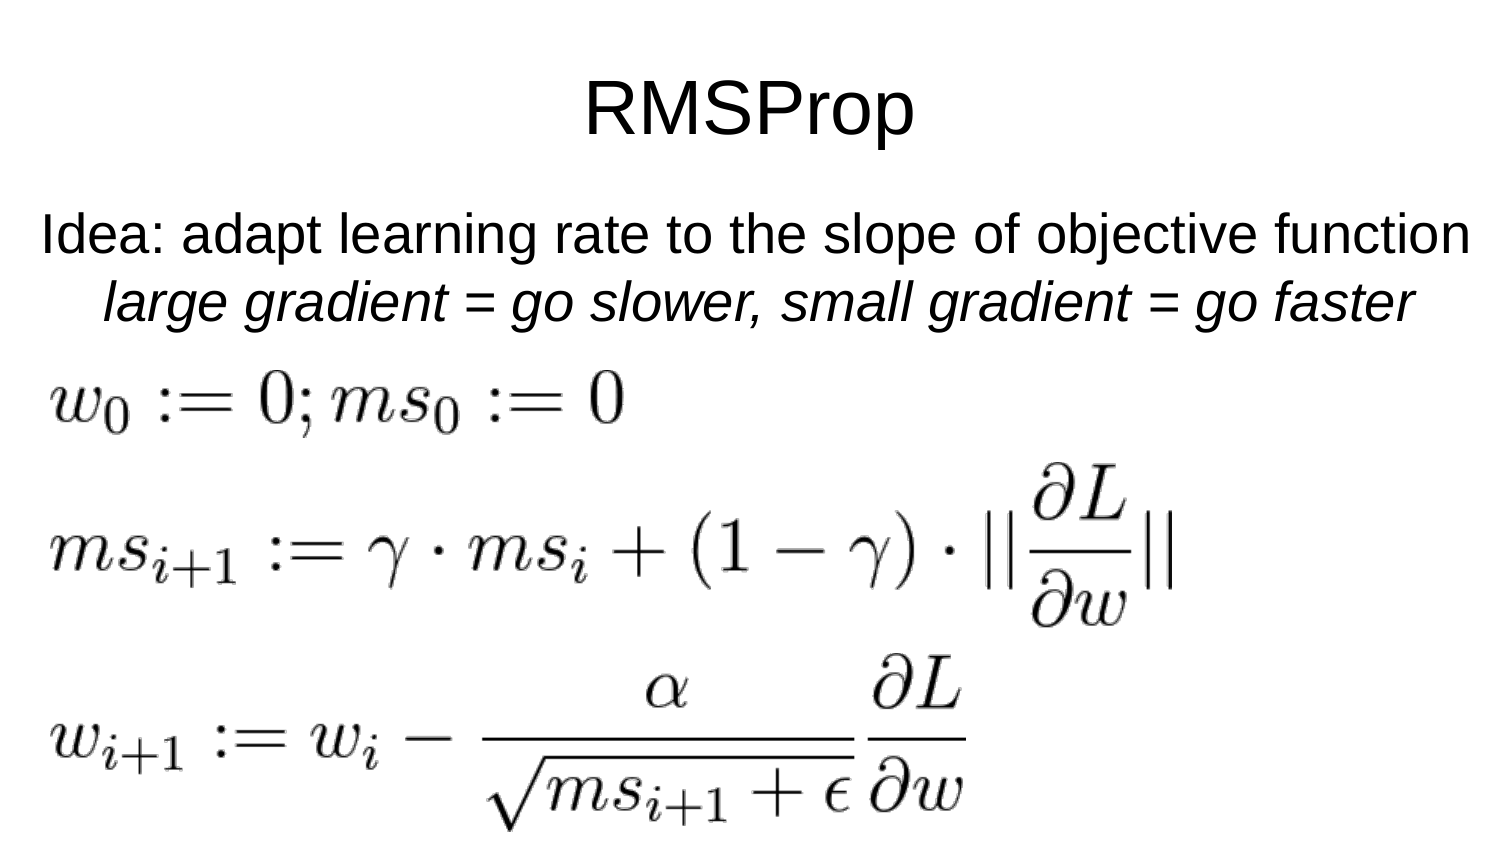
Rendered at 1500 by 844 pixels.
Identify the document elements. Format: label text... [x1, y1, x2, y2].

picture [49, 370, 624, 439]
picture [49, 653, 966, 832]
text_box Idea: adapt learning rate to the slope of objective function large gradient = go slower, small gradient = go faster [40, 183, 1500, 346]
text_box RMSProp [74, 33, 1425, 175]
picture [49, 462, 1173, 629]
